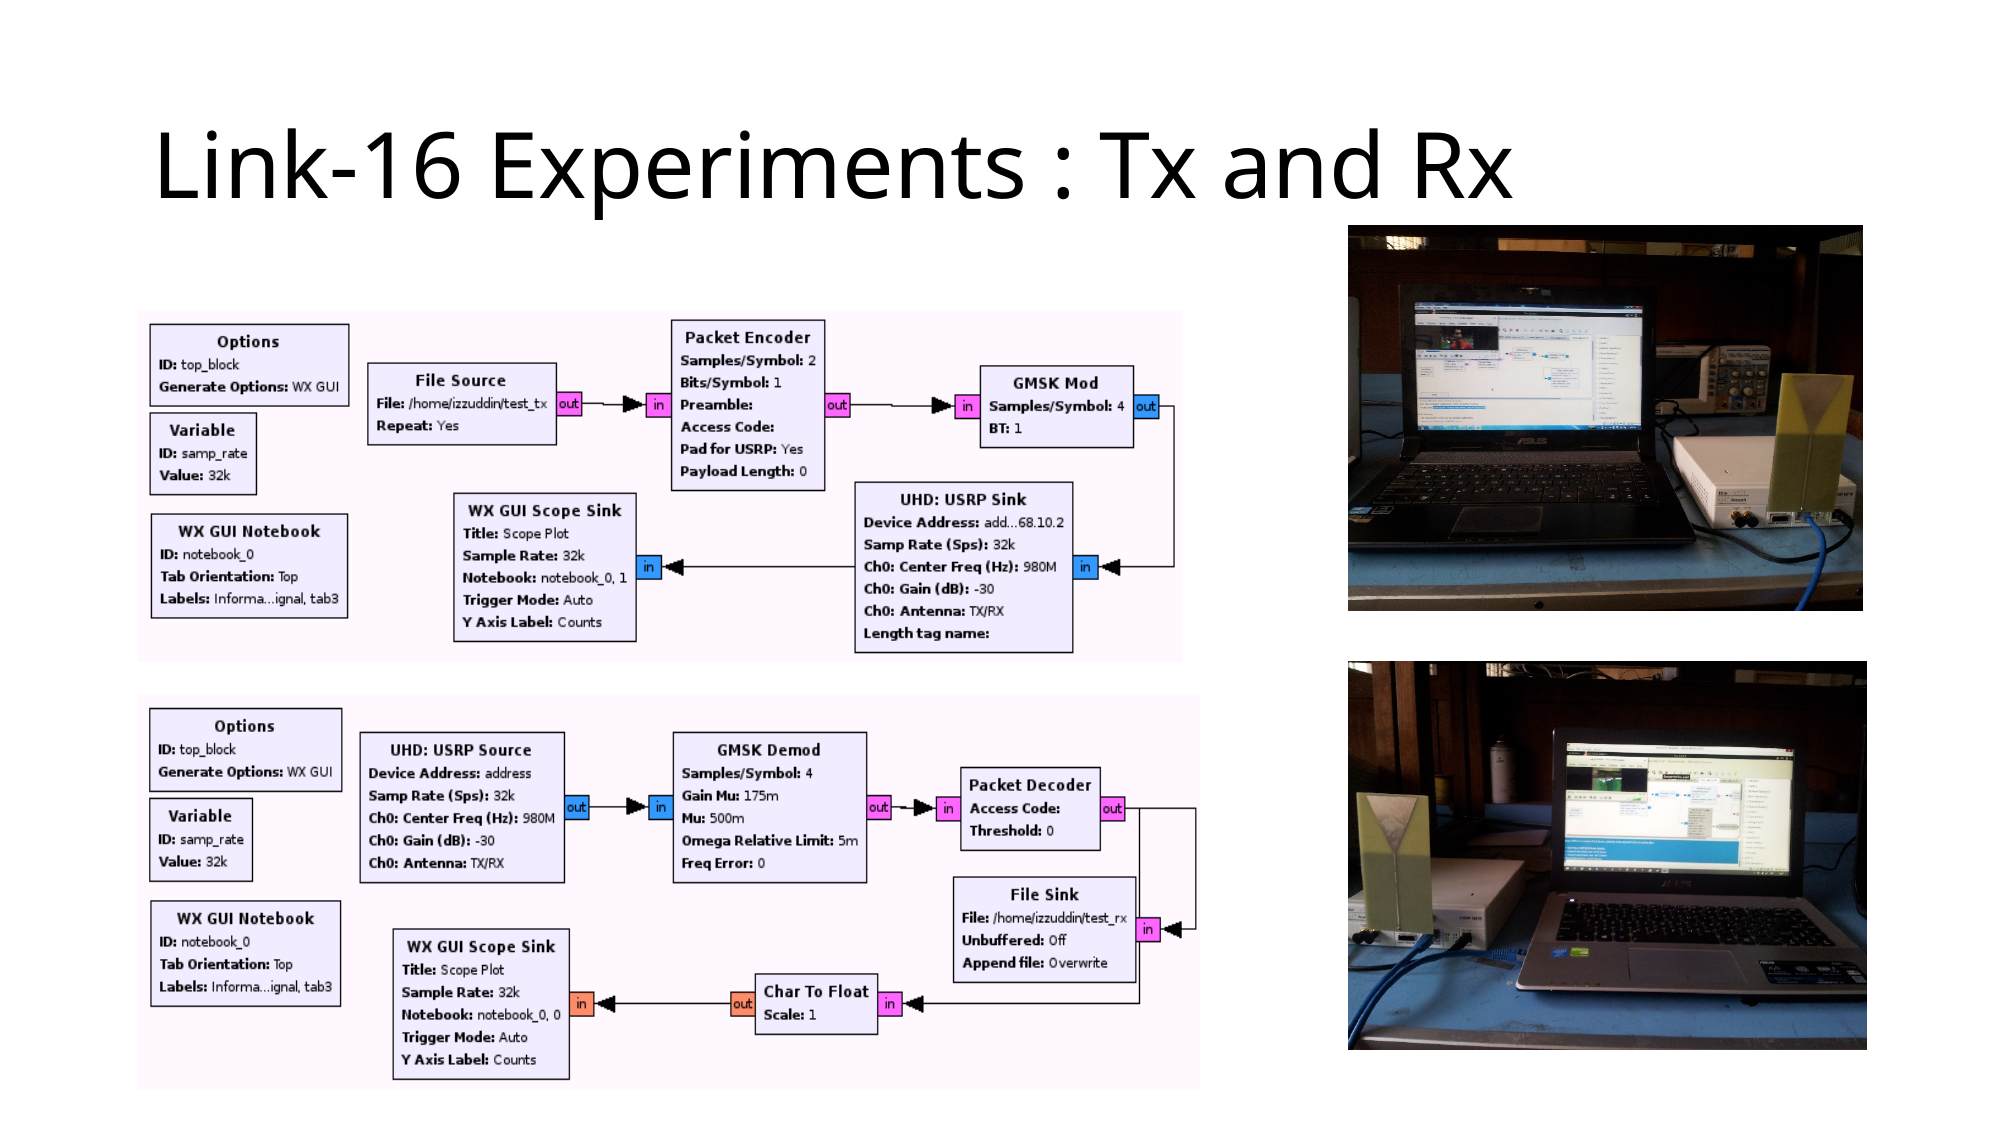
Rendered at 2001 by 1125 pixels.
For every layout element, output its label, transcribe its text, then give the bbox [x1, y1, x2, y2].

picture [137, 694, 1200, 1090]
picture [1348, 225, 1863, 611]
picture [1348, 661, 1867, 1050]
picture [137, 310, 1184, 662]
title Link-16 Experiments : Tx and Rx [137, 59, 1863, 278]
